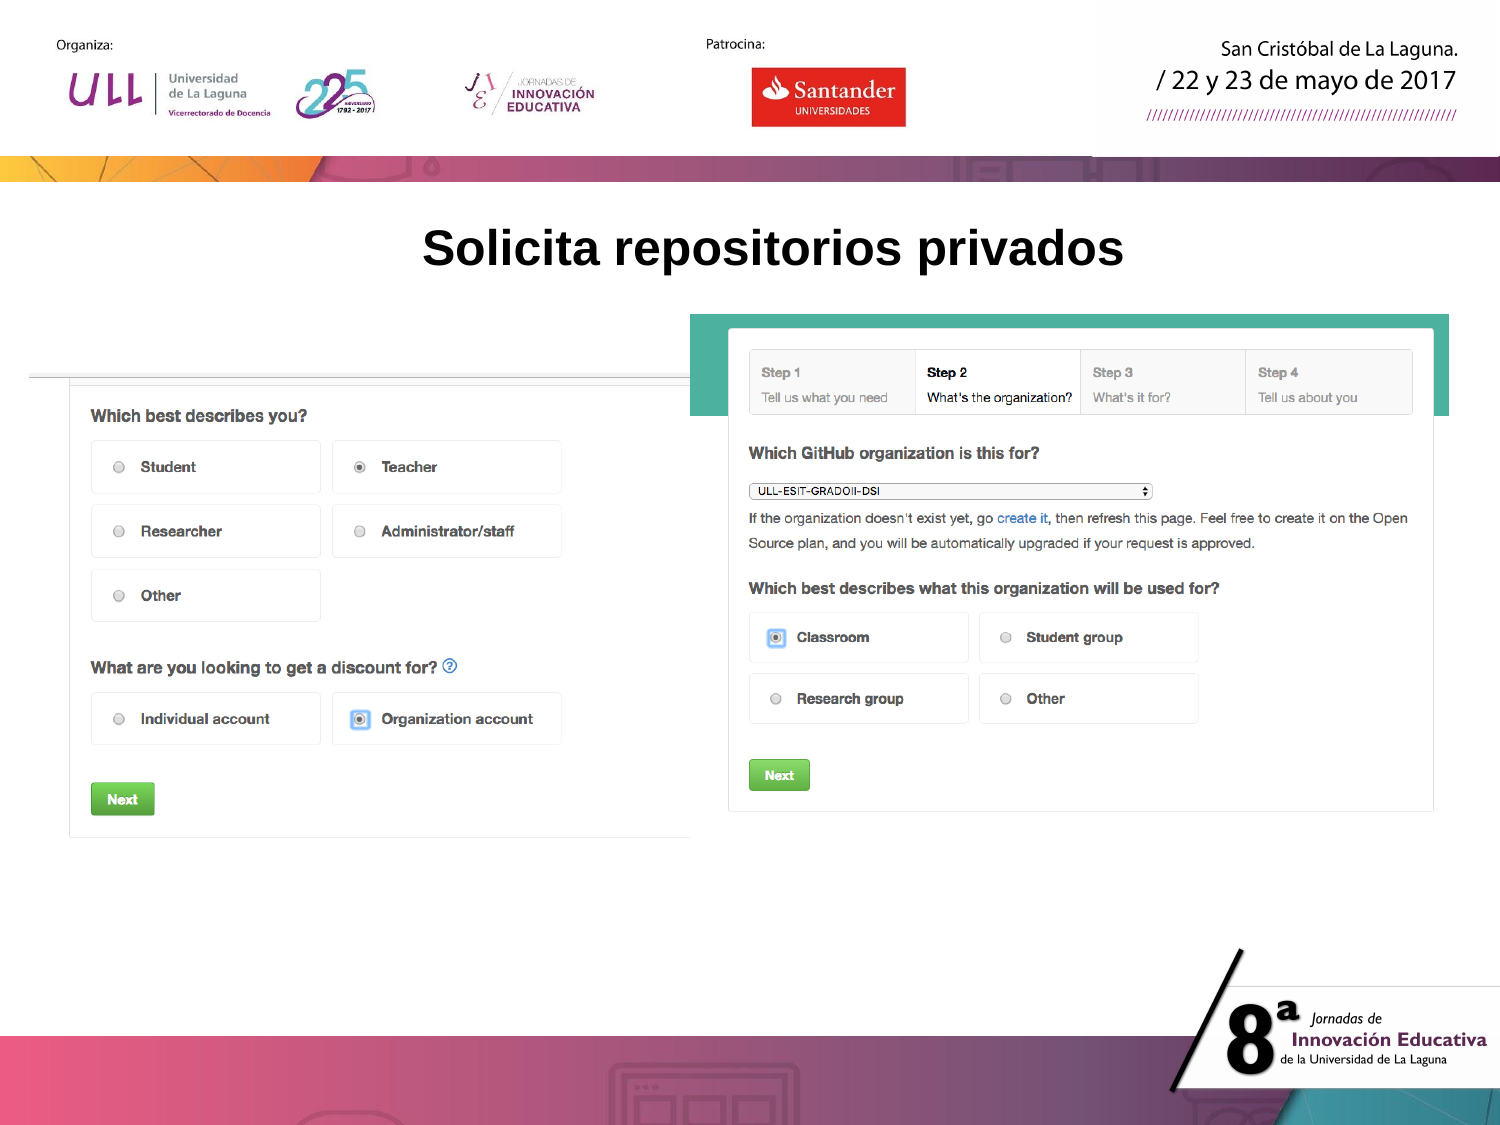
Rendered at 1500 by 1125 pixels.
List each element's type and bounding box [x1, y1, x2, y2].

text_box [0, 0, 1500, 1125]
picture [29, 314, 1449, 870]
